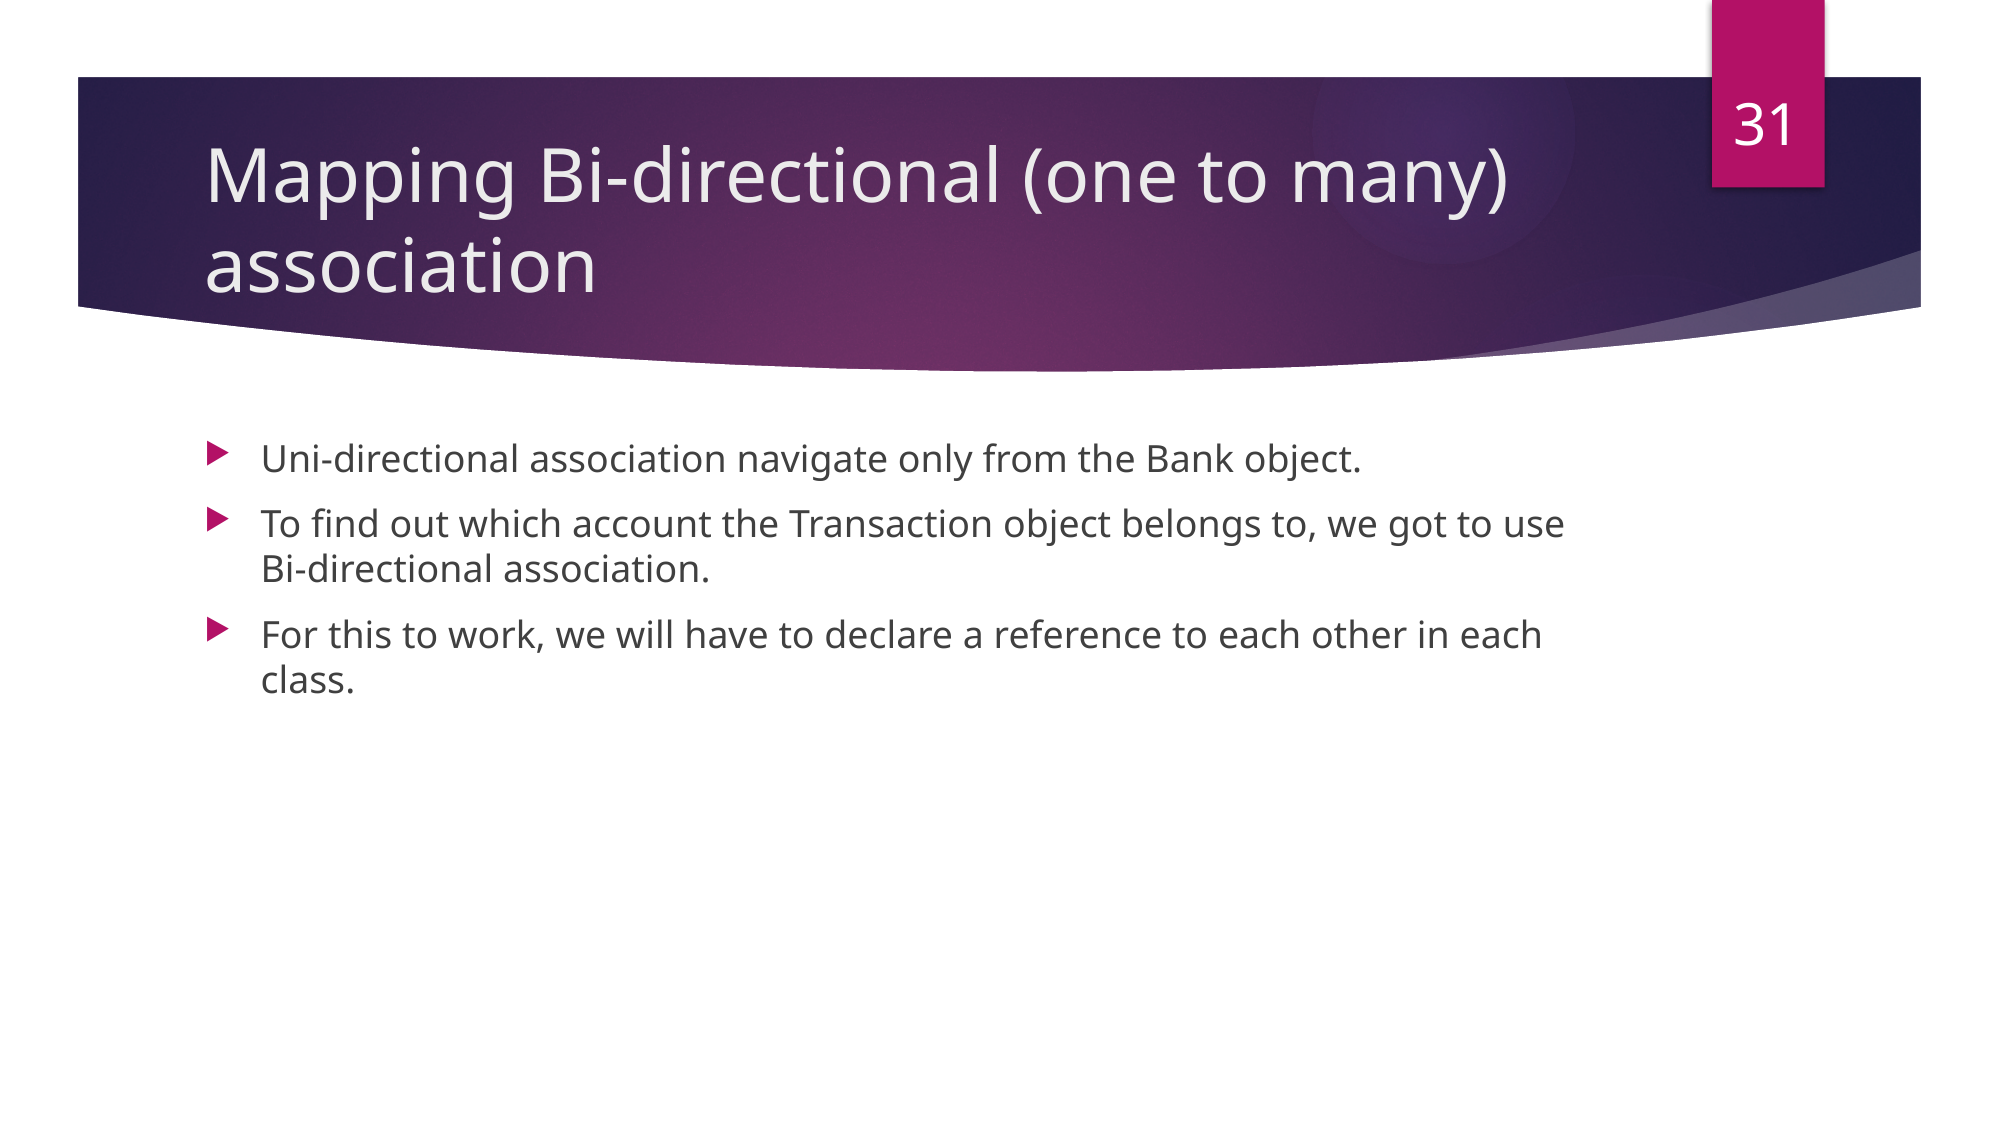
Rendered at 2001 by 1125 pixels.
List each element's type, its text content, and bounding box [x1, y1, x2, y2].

title Mapping Bi-directional (one to many) association [189, 159, 1627, 276]
list Uni-directional association navigate only from the Bank object. To find out which account the Transaction object belongs to, we got to use Bi-directional association. For this to work, we will have to declare a reference to each other in each class. [189, 427, 1638, 988]
slide_number 31 [1698, 48, 1836, 175]
